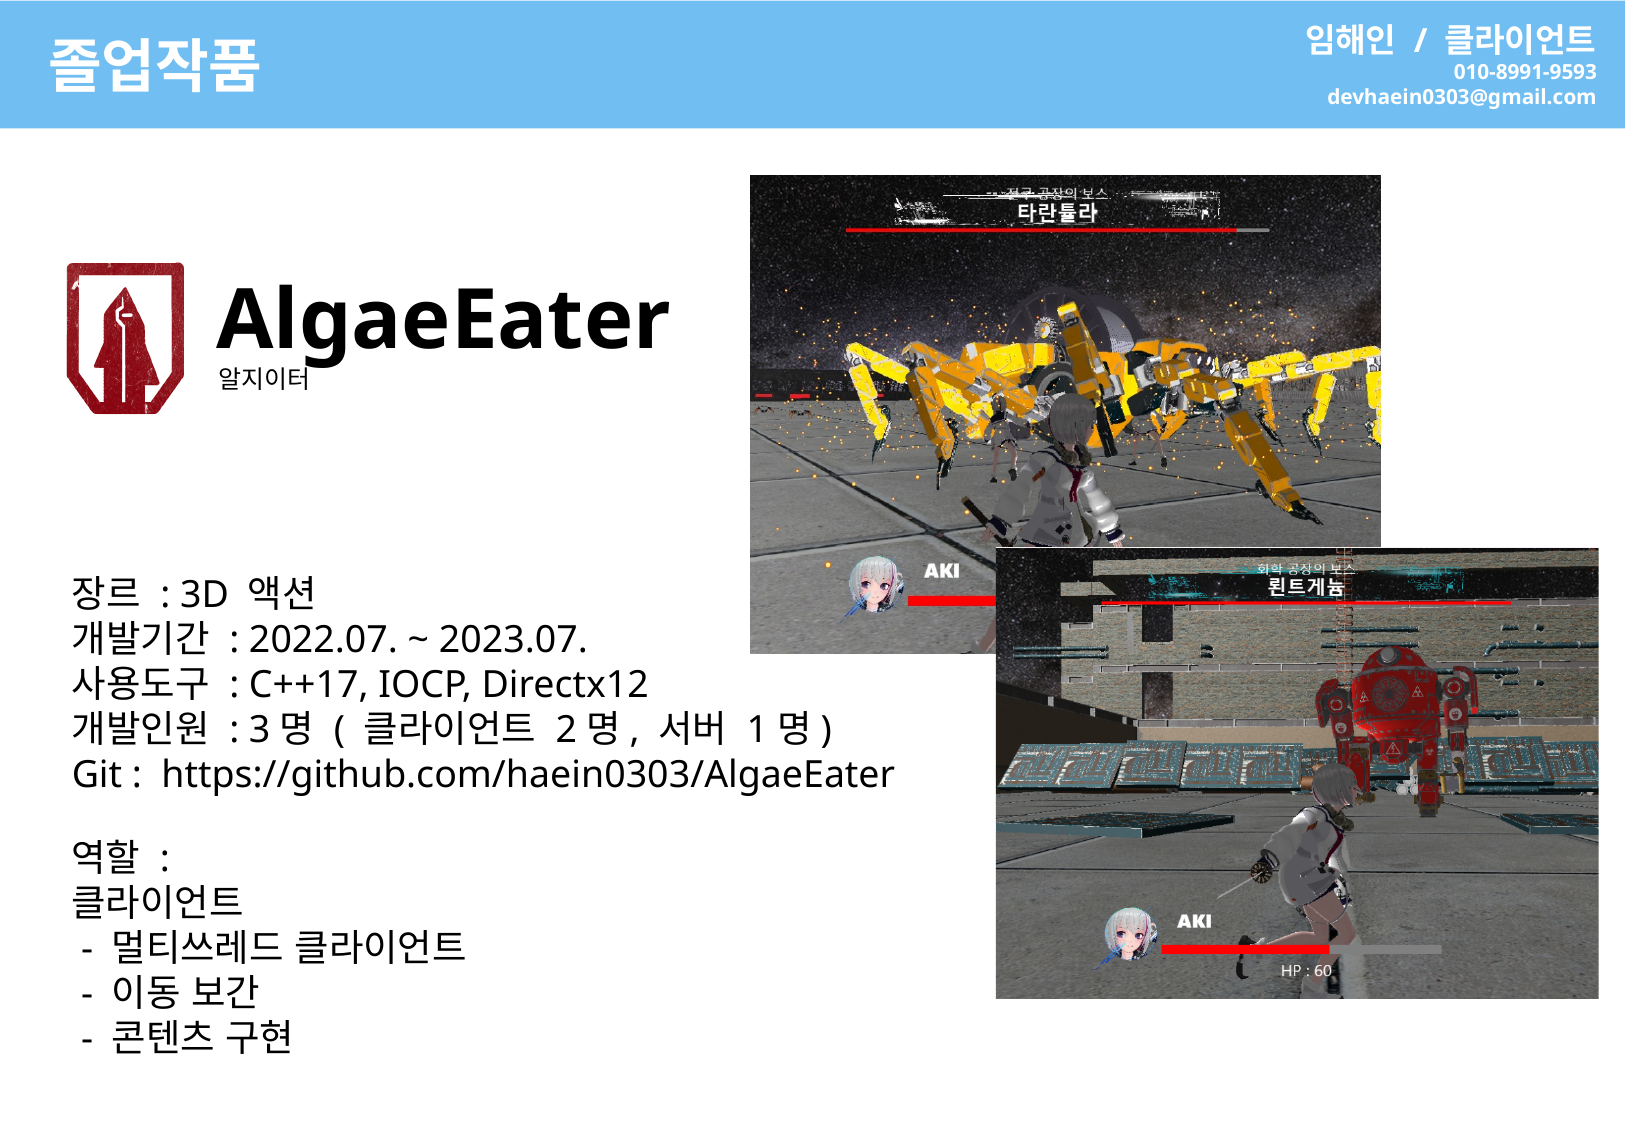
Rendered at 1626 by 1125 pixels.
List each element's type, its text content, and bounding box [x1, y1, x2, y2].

text_box AlgaeEater [204, 258, 687, 373]
text_box 역할 : 클라이언트 - 멀티쓰레드 클라이언트 - 이동 보간 - 콘텐츠 구현 [56, 826, 482, 1067]
text_box 장르 : 3D 액션 개발기간 : 2022.07. ~ 2023.07. 사용도구 : C++17, IOCP, Directx12 개발인원 : 3명 ( 클라이언트 2명, 서버 1명) Git : https://github.com/haein0303/AlgaeEater [57, 562, 911, 803]
picture [46, 244, 204, 432]
text_box 알지이터 [204, 356, 326, 402]
text_box 졸업작품 [33, 21, 278, 107]
picture [750, 175, 1599, 999]
text_box [0, 0, 1625, 129]
text_box 임해인 / 클라이언트 010-8991-9593 devhaein0303@gmail.com [1290, 11, 1612, 116]
